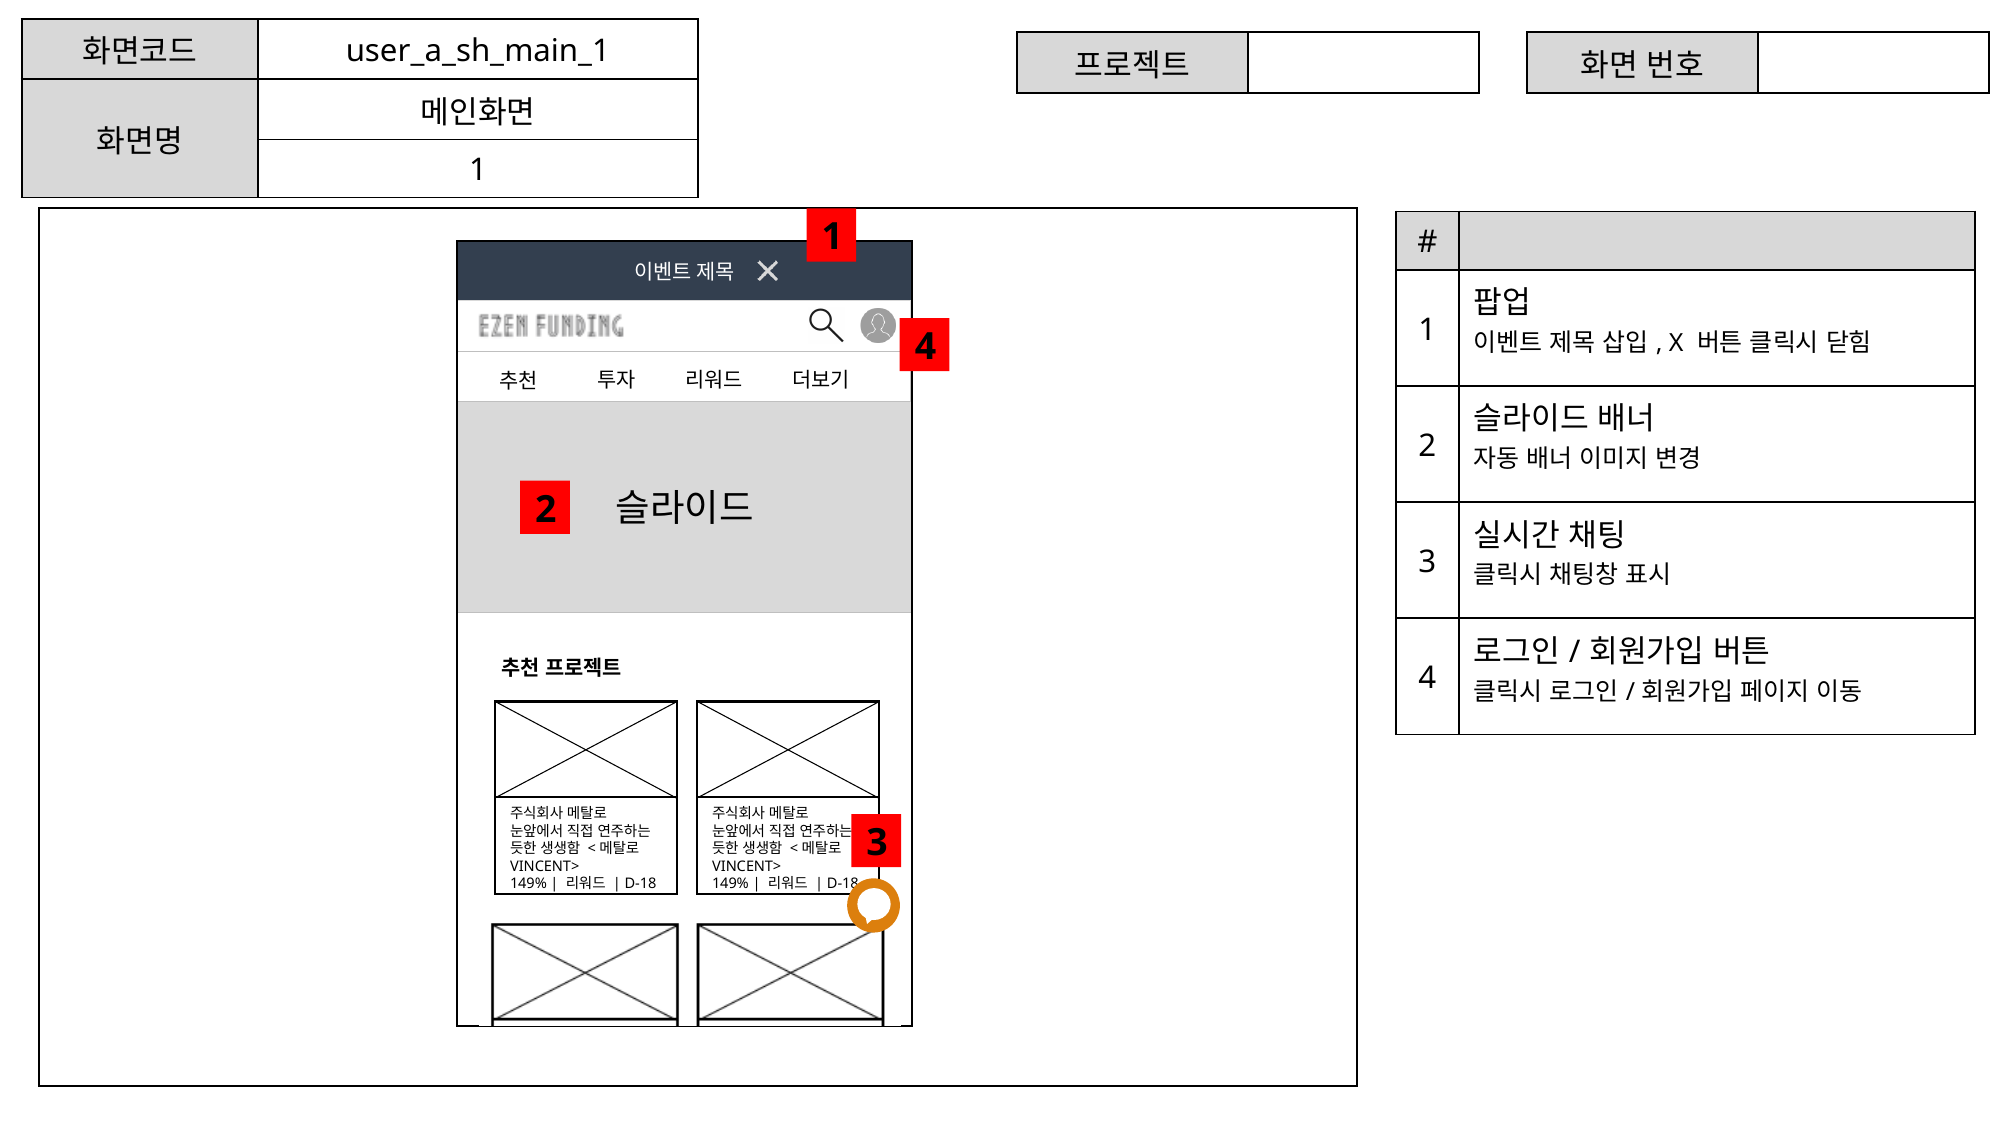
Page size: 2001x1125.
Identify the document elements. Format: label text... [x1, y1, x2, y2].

table_header [1759, 33, 1988, 92]
table_header 프로젝트 [1018, 33, 1247, 92]
text_box 4 [899, 318, 950, 372]
table_header user_a_sh_main_1 [259, 20, 697, 78]
table_cell 4 [1397, 619, 1458, 734]
table_header [1460, 212, 1974, 269]
table_cell 로그인/회원가입 버튼 클릭시 로그인/회원가입 페이지 이동 [1460, 619, 1974, 734]
picture [757, 260, 778, 281]
table_header 화면 번호 [1528, 33, 1757, 92]
table_cell 3 [1397, 503, 1458, 617]
table_cell 슬라이드 배너 자동 배너 이미지 변경 [1460, 387, 1974, 501]
text_box 1 [806, 208, 857, 262]
text_box [39, 208, 1357, 1086]
table_cell 1 [259, 140, 697, 197]
text_box 추천 프로젝트 [486, 647, 637, 687]
table_header # [1397, 212, 1458, 269]
table_cell 화면명 [23, 80, 257, 197]
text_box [697, 701, 880, 894]
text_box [495, 701, 678, 894]
table_cell 1 [1397, 271, 1458, 385]
table_header 화면코드 [23, 20, 257, 78]
text_box [456, 241, 913, 1027]
picture [479, 914, 901, 1026]
table_cell 팝업 이벤트 제목 삽입, X 버튼 클릭시 닫힘 [1460, 271, 1974, 385]
table_header [1249, 33, 1478, 92]
text_box 3 [880, 814, 902, 868]
picture [856, 301, 901, 345]
picture [808, 307, 845, 344]
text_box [847, 878, 900, 933]
table_cell 실시간 채팅 클릭시 채팅창 표시 [1460, 503, 1974, 617]
picture [473, 308, 633, 345]
table_cell 메인화면 [259, 80, 697, 139]
table_cell 2 [1397, 387, 1458, 501]
text_box 2 [520, 480, 570, 534]
